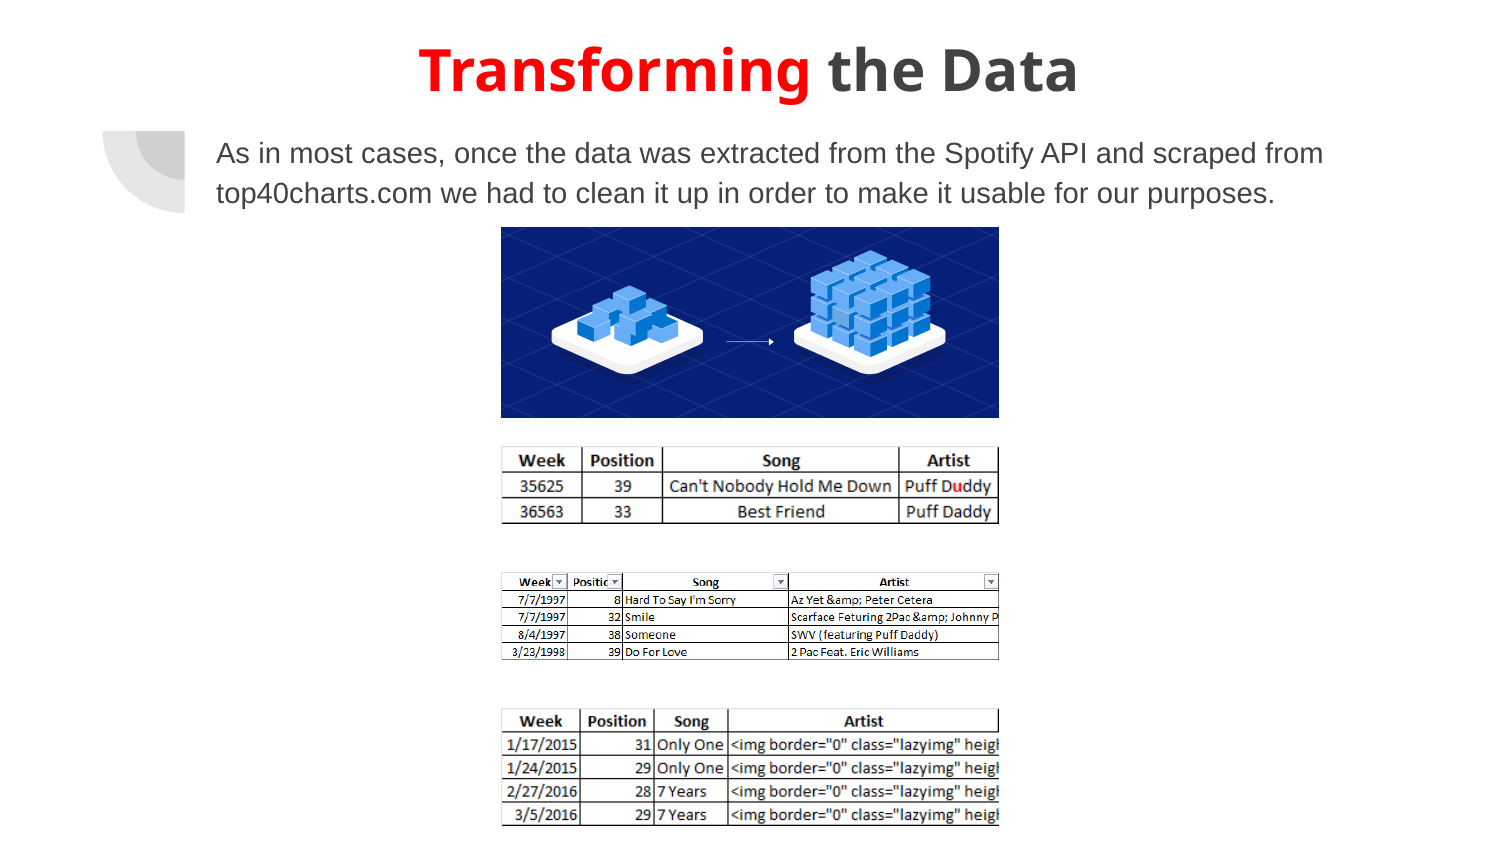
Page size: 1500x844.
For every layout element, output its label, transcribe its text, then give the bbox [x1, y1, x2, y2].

picture [501, 446, 999, 524]
list As in most cases, once the data was extracted from the Spotify API and scraped from top40charts.com we had to clean it up in order to make it usable for our purposes. [176, 114, 1426, 238]
picture [501, 708, 999, 826]
picture [501, 227, 999, 419]
title Transforming the Data [403, 18, 1097, 114]
picture [501, 572, 999, 661]
